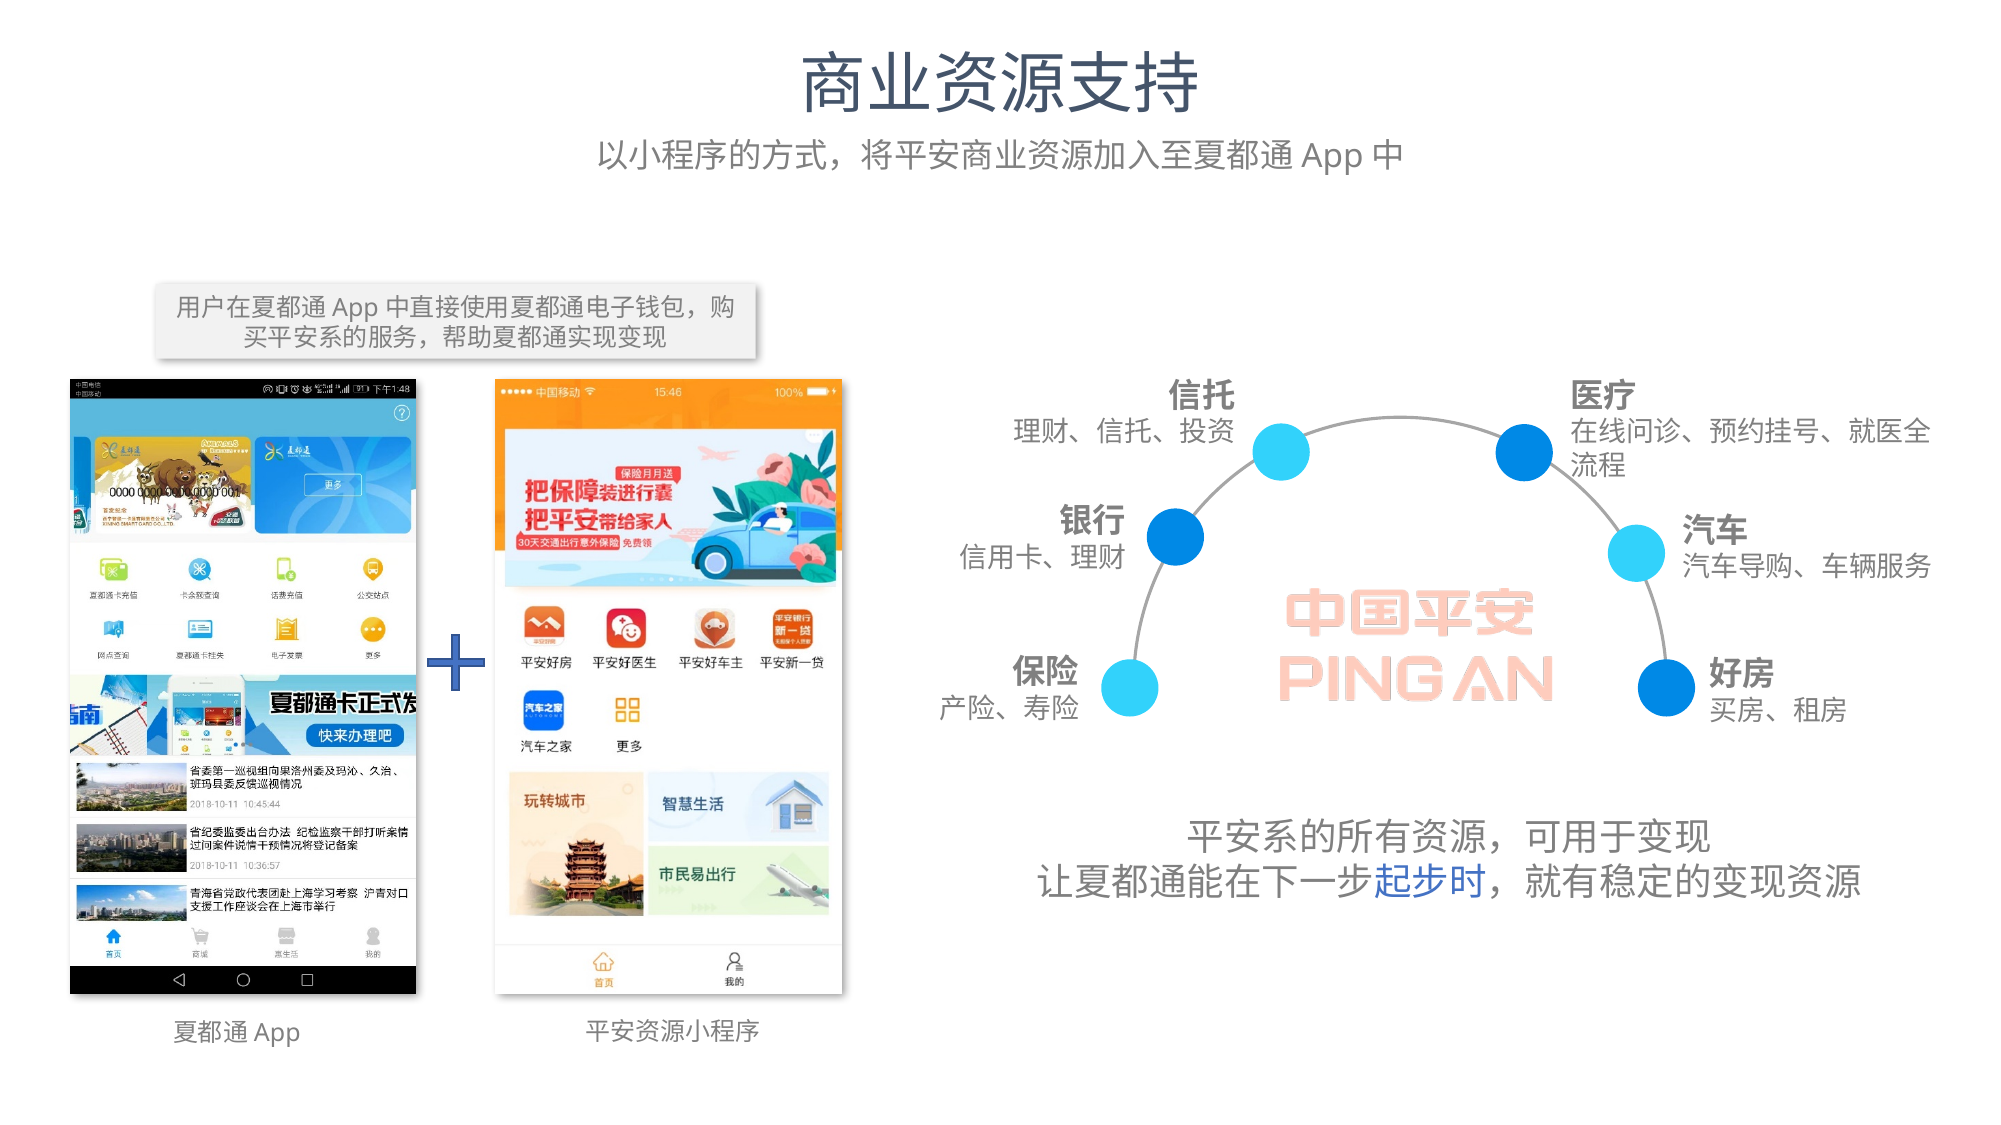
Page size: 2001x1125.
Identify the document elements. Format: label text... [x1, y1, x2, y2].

text_box 平安资源小程序 [495, 1008, 851, 1053]
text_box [695, 366, 2000, 950]
text_box 夏都通App [59, 1009, 415, 1055]
list 商业资源支持 [196, 43, 1804, 129]
list 以小程序的方式，将平安商业资源加入至夏都通App中 [196, 131, 1804, 183]
picture [495, 379, 842, 994]
text_box [427, 634, 485, 691]
text_box 用户在夏都通App中直接使用夏都通电子钱包，购买平安系的服务，帮助夏都通实现变现 [155, 283, 756, 359]
picture [70, 379, 416, 994]
